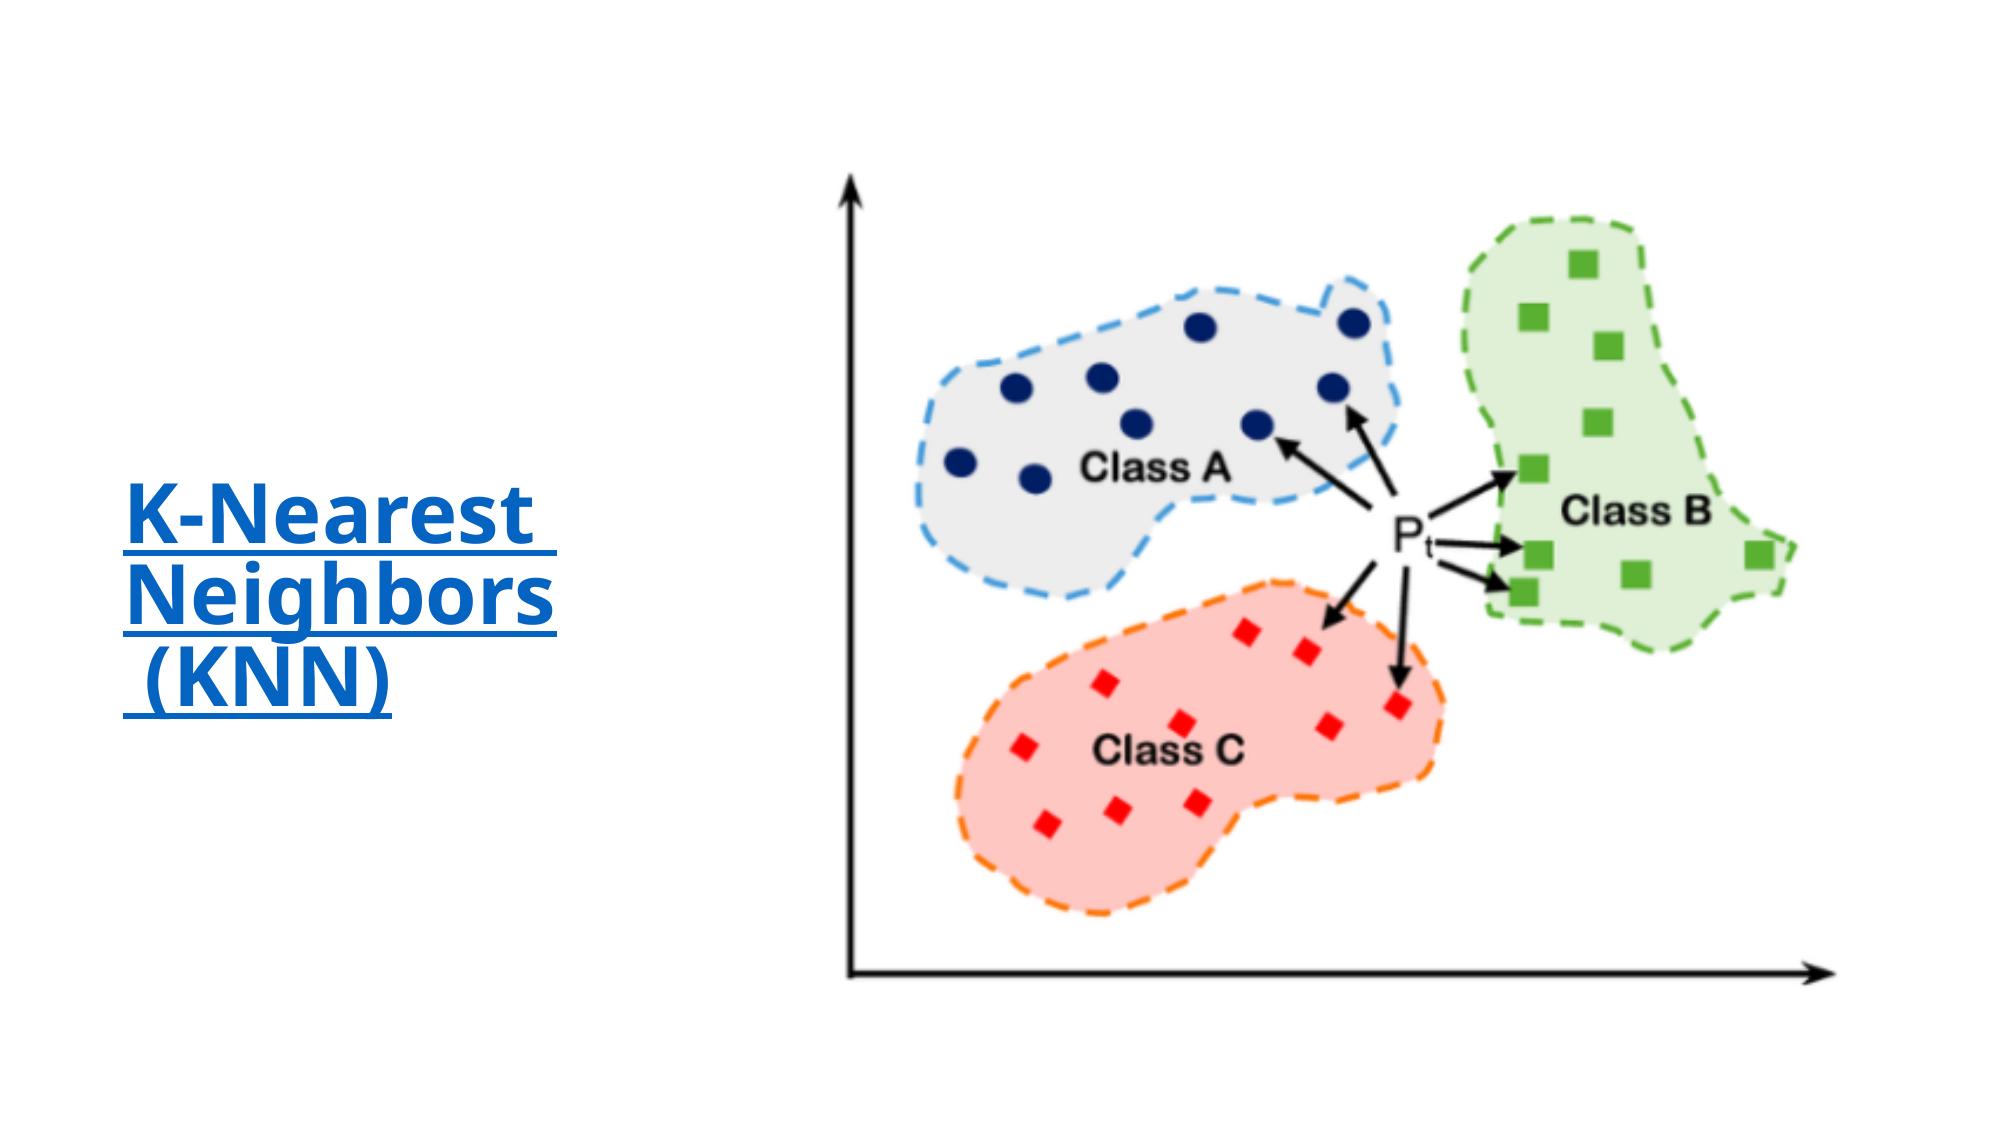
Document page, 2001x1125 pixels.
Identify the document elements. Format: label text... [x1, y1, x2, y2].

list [738, 115, 1924, 1010]
title K-Nearest Neighbors (KNN) [108, 453, 581, 958]
